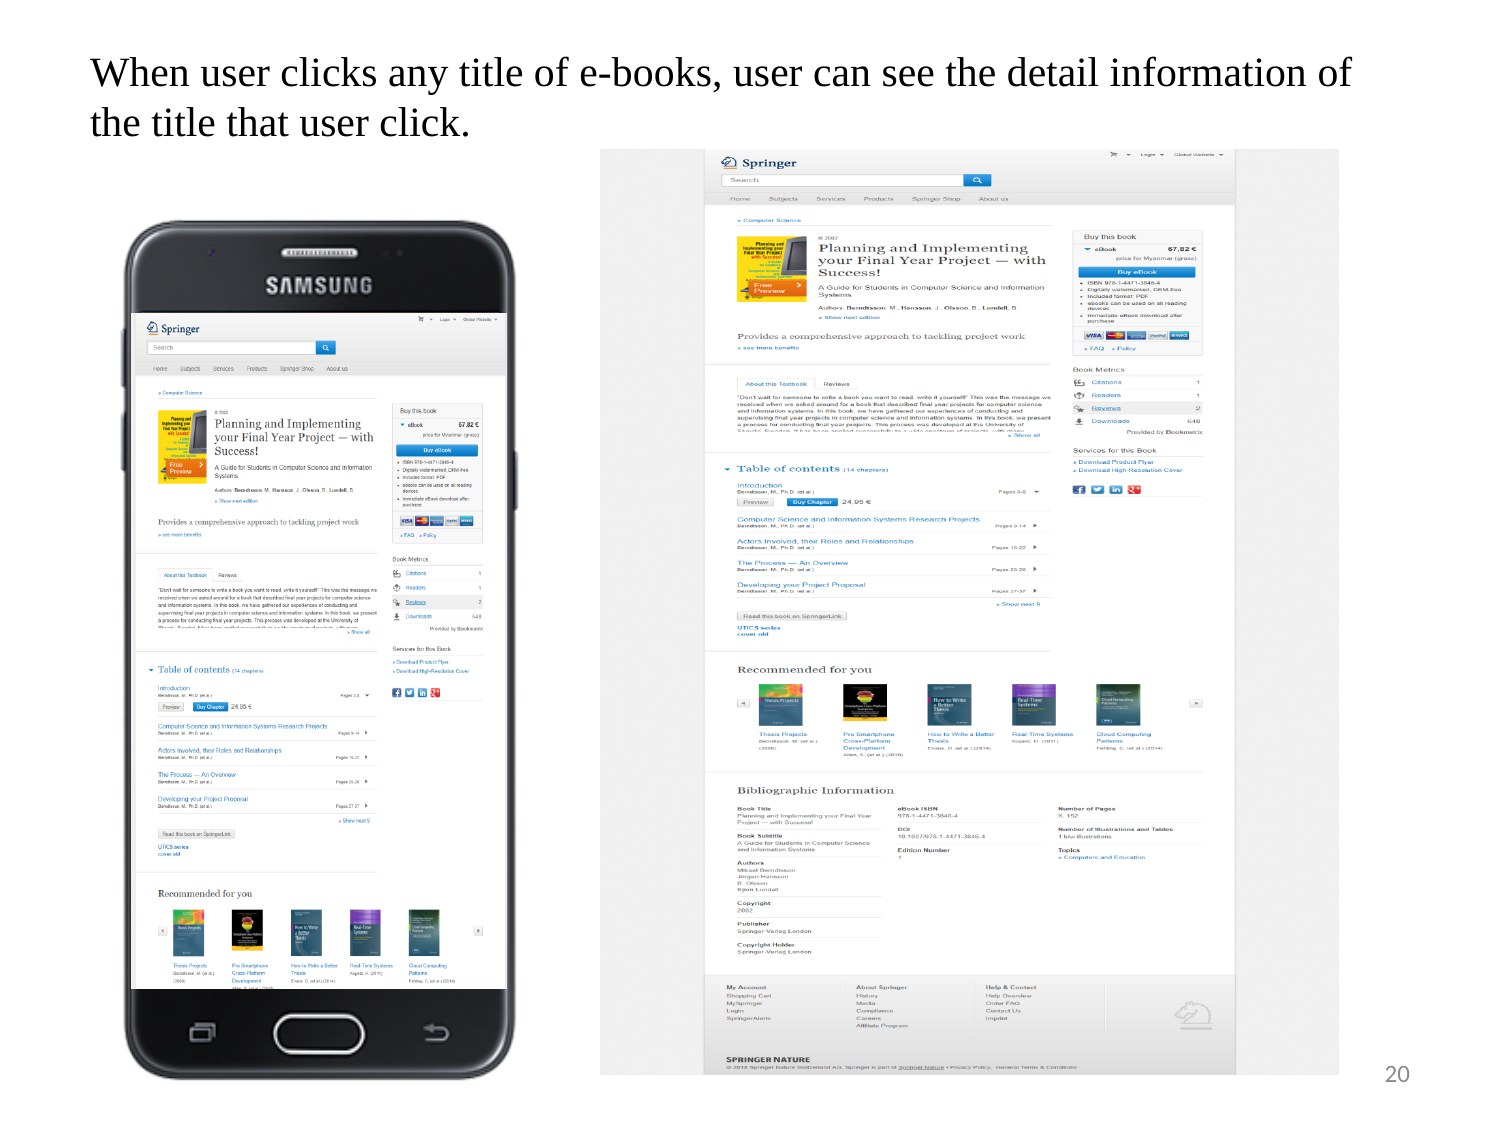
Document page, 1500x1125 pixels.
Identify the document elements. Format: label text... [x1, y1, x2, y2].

slide_number 20 [1074, 1042, 1425, 1103]
picture [0, 149, 1339, 1125]
list When user clicks any title of e-books, user can see the detail information of the title that user click. [75, 37, 1425, 1038]
